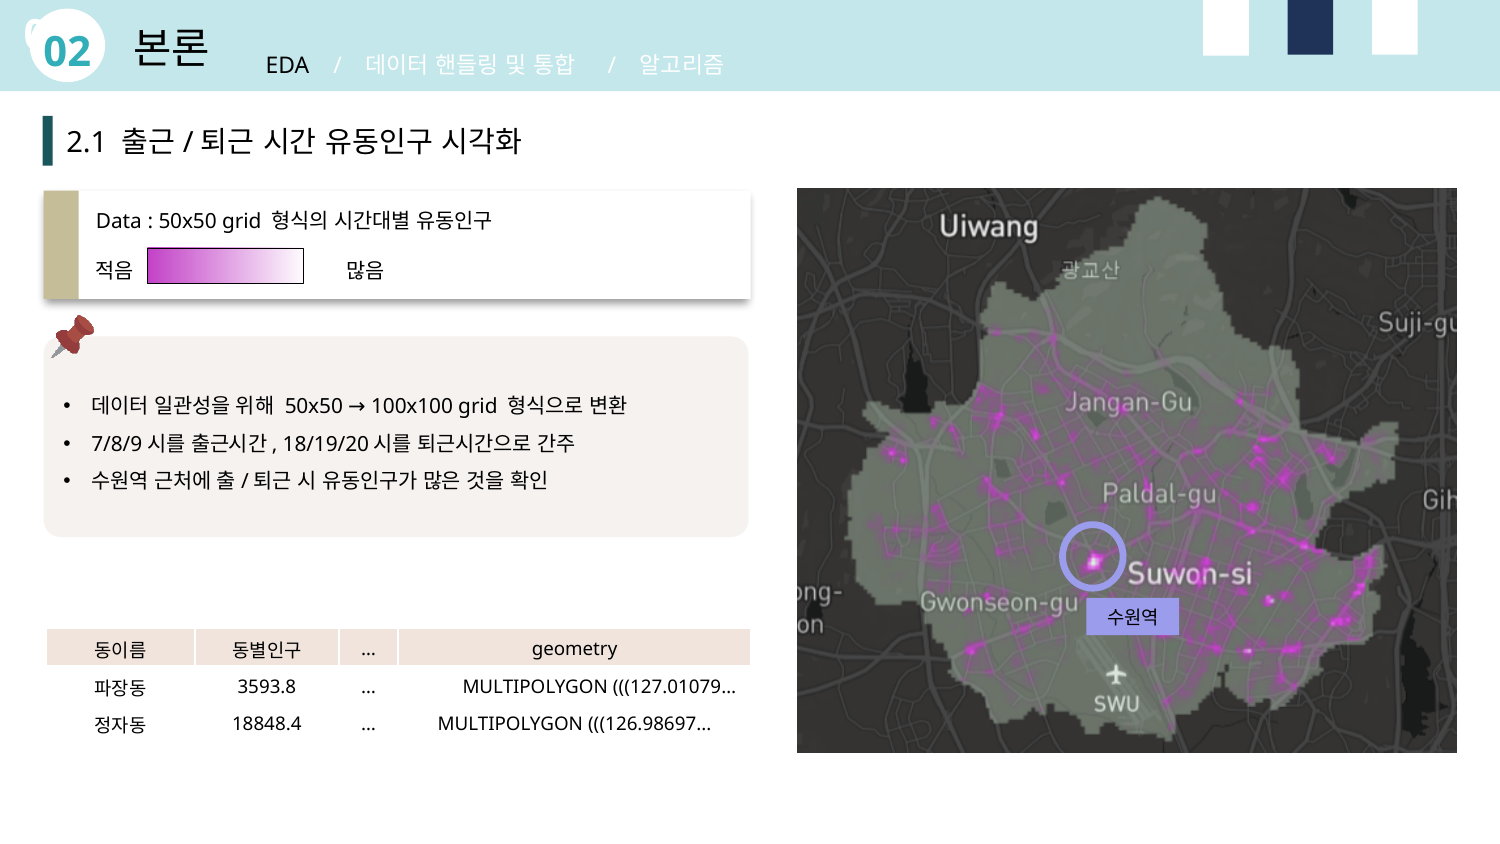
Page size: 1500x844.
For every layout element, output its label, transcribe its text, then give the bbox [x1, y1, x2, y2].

table_header 동별인구 [196, 629, 338, 665]
text_box [1370, 0, 1420, 57]
table_cell … [340, 704, 397, 740]
text_box [1201, 0, 1251, 58]
text_box 본론 [118, 0, 237, 95]
text_box [0, 0, 118, 93]
picture [51, 315, 94, 358]
text_box 2.1 출근/퇴근 시간 유동인구 시각화 [55, 120, 679, 162]
table_cell MULTIPOLYGON (((126.98697... [399, 704, 750, 740]
text_box [1286, 0, 1335, 57]
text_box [8, 0, 110, 83]
table_cell 18848.4 [196, 704, 338, 740]
table_cell 정자동 [47, 704, 194, 740]
table_cell 3593.8 [196, 667, 338, 703]
table_header geometry [399, 629, 750, 665]
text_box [796, 188, 1457, 753]
text_box 데이터 일관성을 위해 50x50 → 100x100 grid 형식으로 변환 7/8/9시를 출근시간, 18/19/20시를 퇴근시간으로 간주 수원역 근처에 출/퇴근 시 유동인구가 많은 것을 확인 [41, 334, 751, 540]
table_header … [340, 629, 397, 665]
text_box [237, 0, 1500, 93]
text_box [40, 114, 55, 168]
table_header 동이름 [47, 629, 194, 665]
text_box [43, 190, 751, 300]
text_box EDA / 데이터 핸들링 및 통합 / 알고리즘 [250, 44, 866, 85]
table_cell … [340, 667, 397, 703]
table_cell MULTIPOLYGON (((127.01079… [399, 667, 750, 703]
table_cell 파장동 [47, 667, 194, 703]
